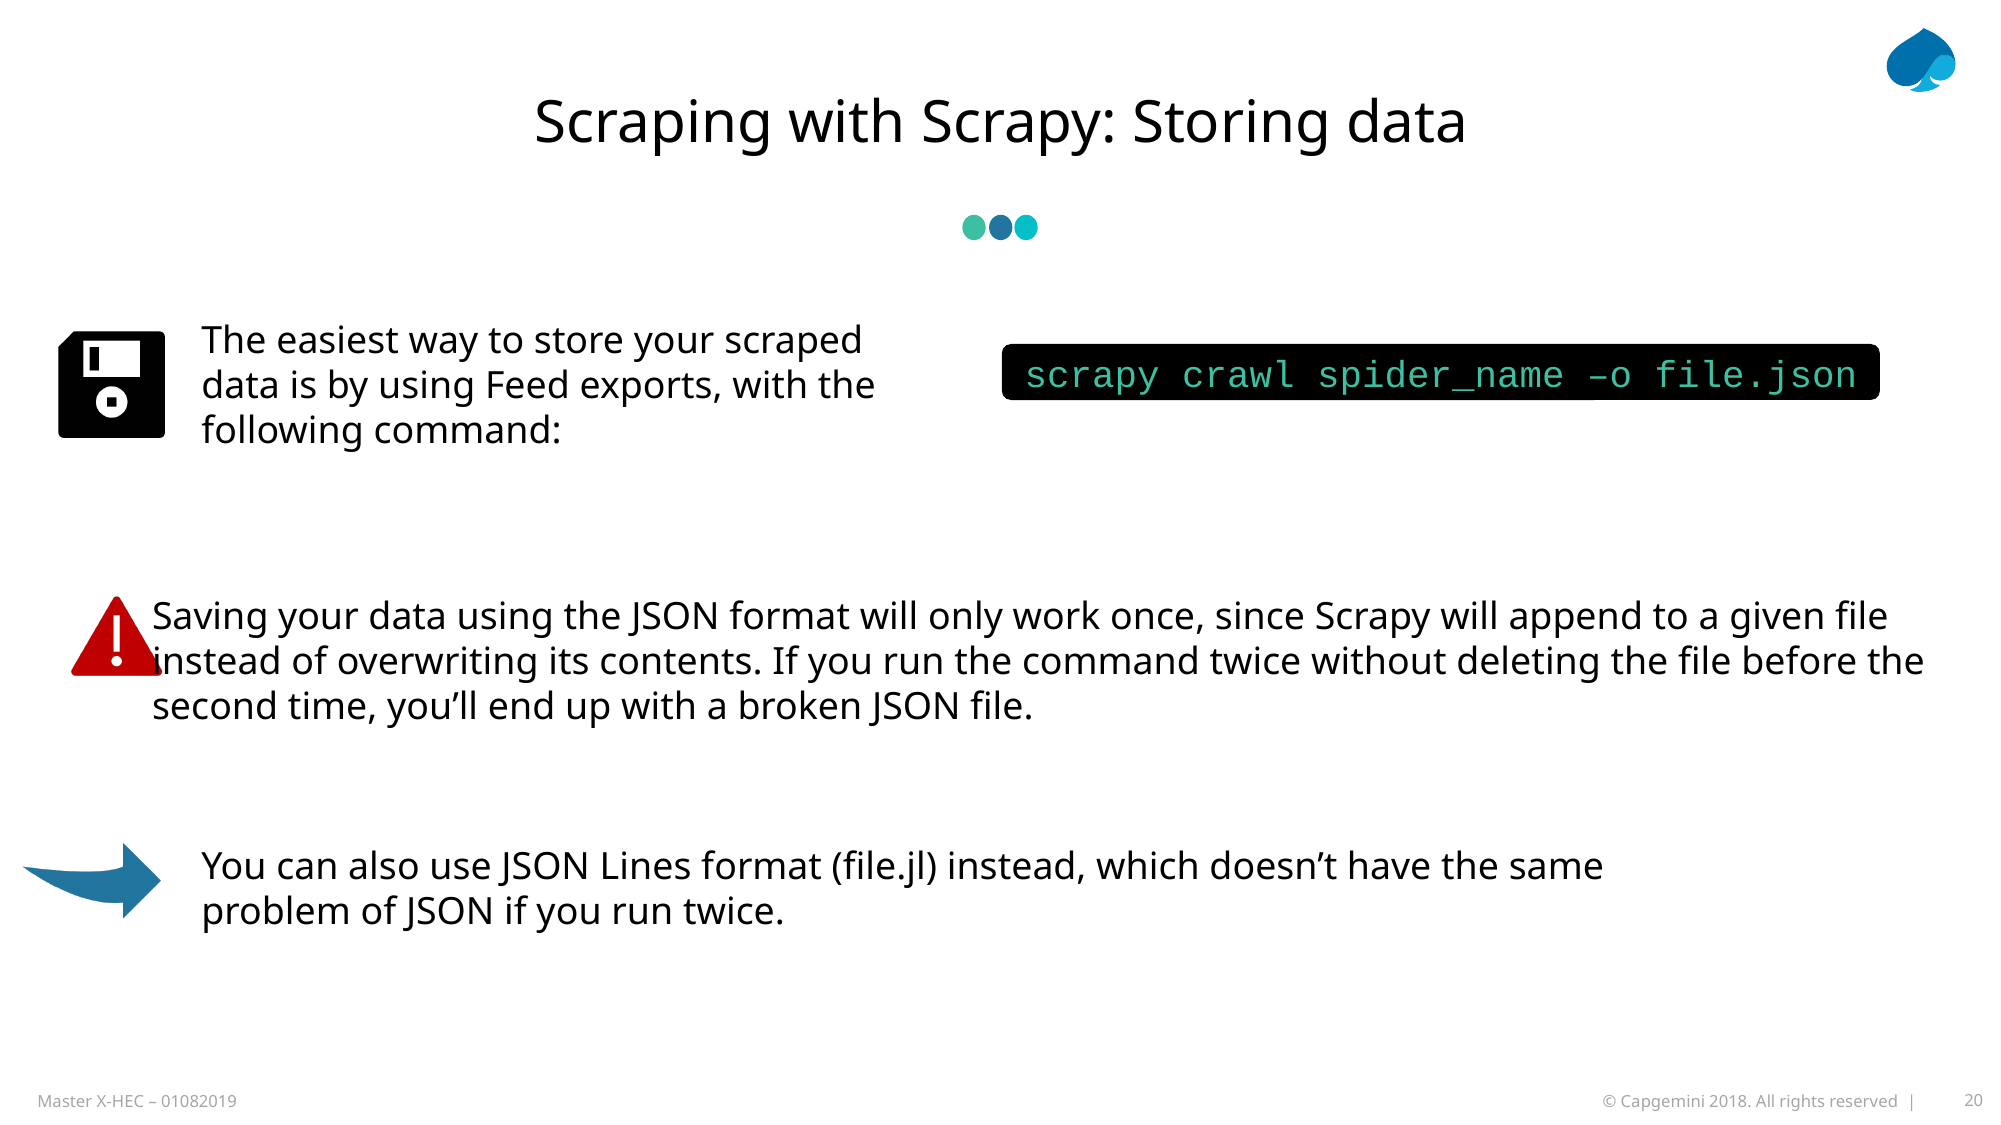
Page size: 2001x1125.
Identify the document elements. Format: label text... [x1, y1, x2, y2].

picture [36, 309, 187, 460]
text_box You can also use JSON Lines format (file.jl) instead, which doesn’t have the same problem of JSON if you run twice. [186, 834, 1730, 940]
title Scraping with Scrapy: Storing data [66, 37, 1937, 210]
text_box The easiest way to store your scraped data is by using Feed exports, with the following command: [187, 309, 944, 459]
text_box scrapy crawl spider_name –o file.json [1000, 342, 1881, 402]
picture [66, 586, 167, 686]
text_box Saving your data using the JSON format will only work once, since Scrapy will append to a given file instead of overwriting its contents. If you run the command twice without deleting the file before the second time, you’ll end up with a broken JSON file. [137, 584, 1952, 735]
picture [16, 805, 167, 956]
